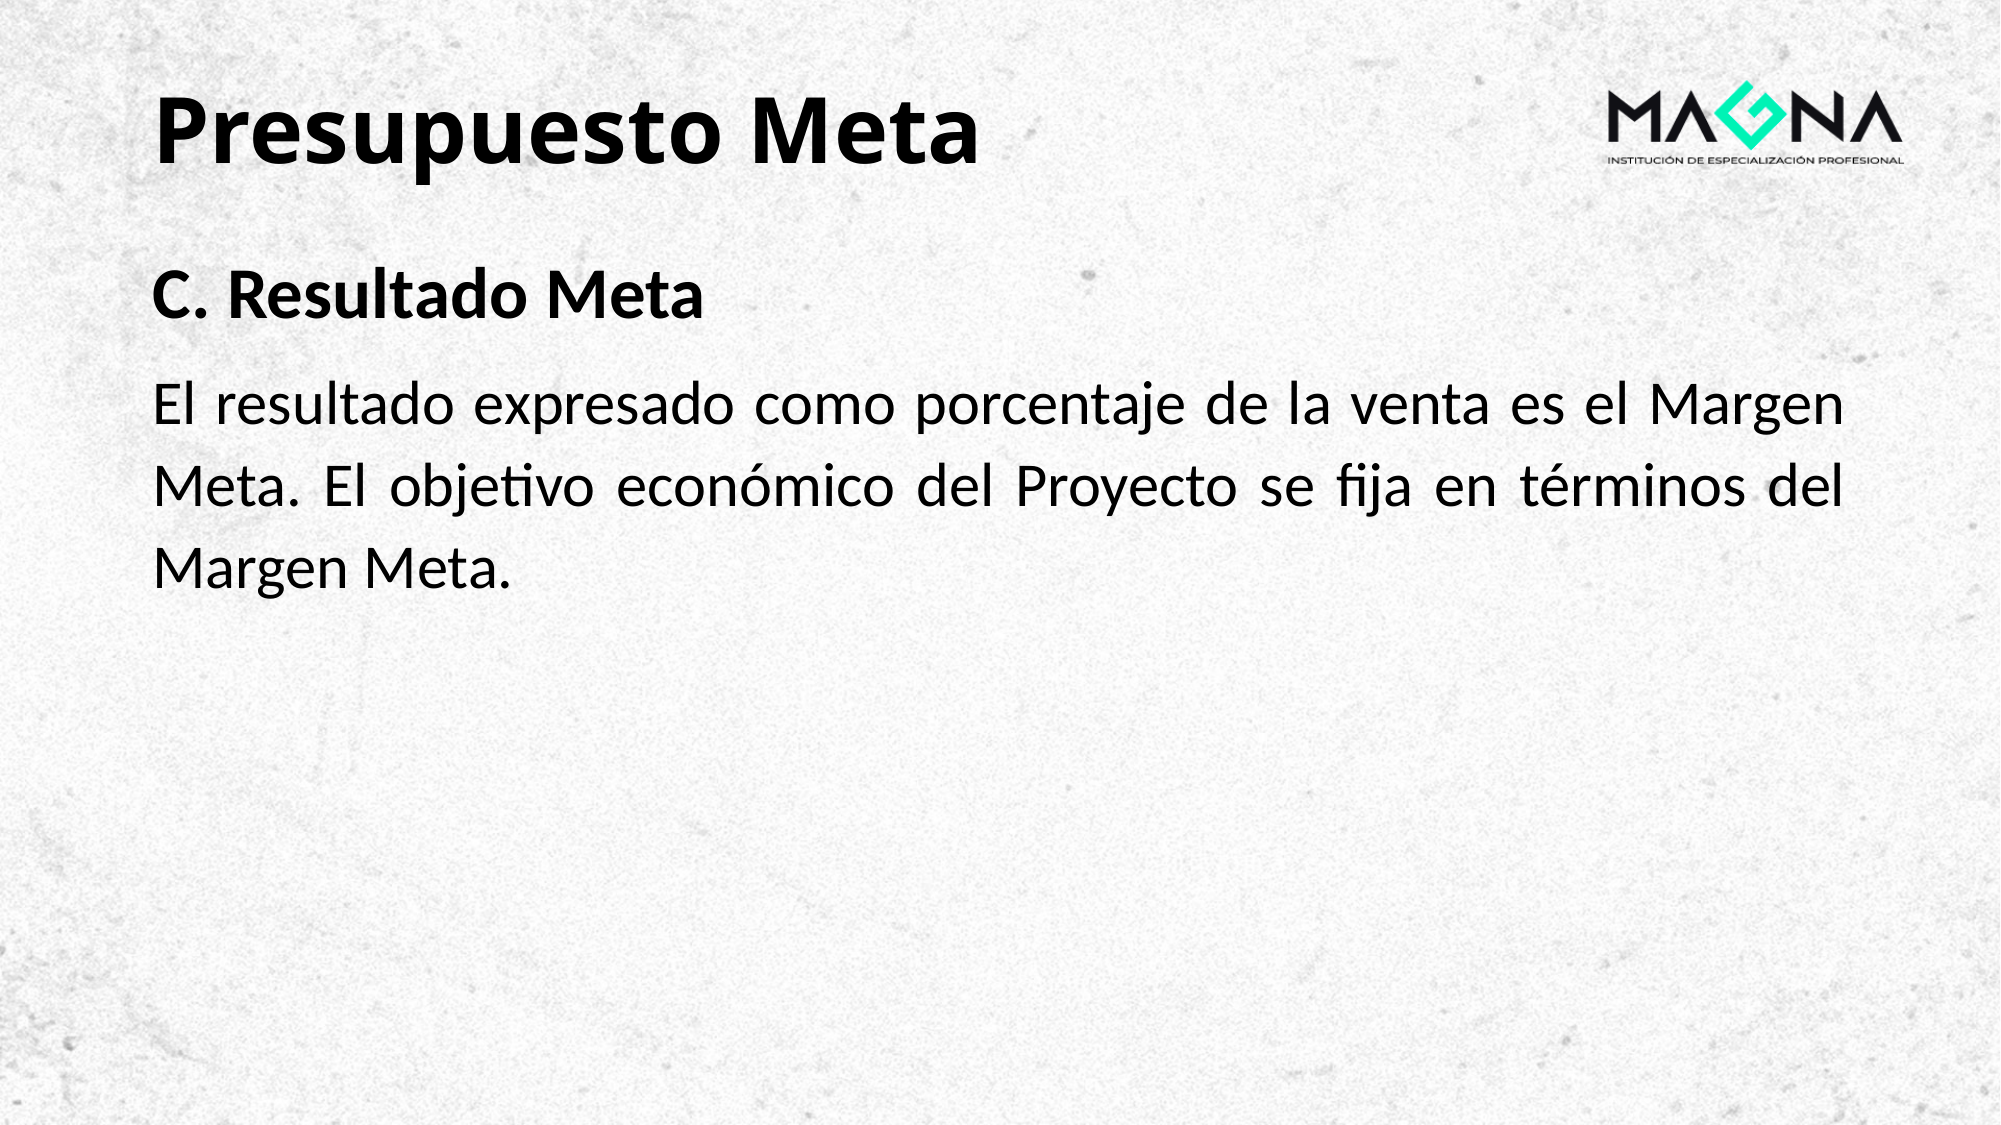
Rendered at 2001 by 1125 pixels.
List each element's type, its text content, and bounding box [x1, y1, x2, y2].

title Presupuesto Meta [137, 59, 1863, 207]
picture [0, 0, 2001, 1125]
list C. Resultado Meta El resultado expresado como porcentaje de la venta es el Margen Meta. El objetivo económico del Proyecto se fija en términos del Margen Meta. [137, 229, 1863, 1038]
